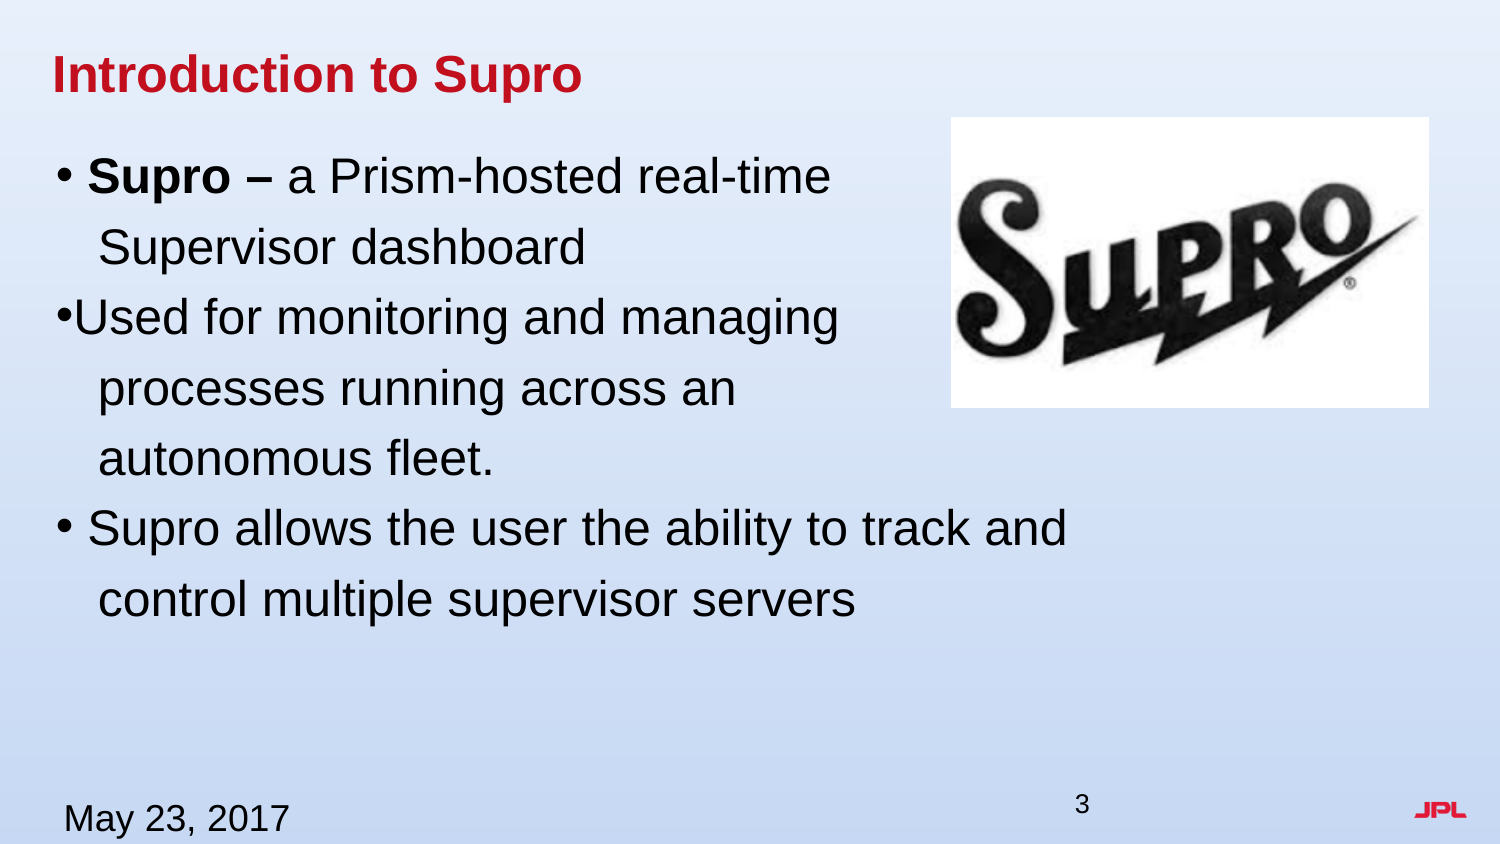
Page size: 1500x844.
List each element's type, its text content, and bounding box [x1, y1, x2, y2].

list Supro – a Prism-hosted real-time Supervisor dashboard Used for monitoring and managing processes running across an autonomous fleet. Supro allows the user the ability to track and control multiple supervisor servers [55, 143, 1429, 775]
title Introduction to Supro [52, 39, 1463, 118]
text_box May 23, 2017 [55, 786, 406, 844]
picture [951, 116, 1429, 408]
picture [1413, 798, 1469, 819]
slide_number 3 [1074, 786, 1413, 833]
